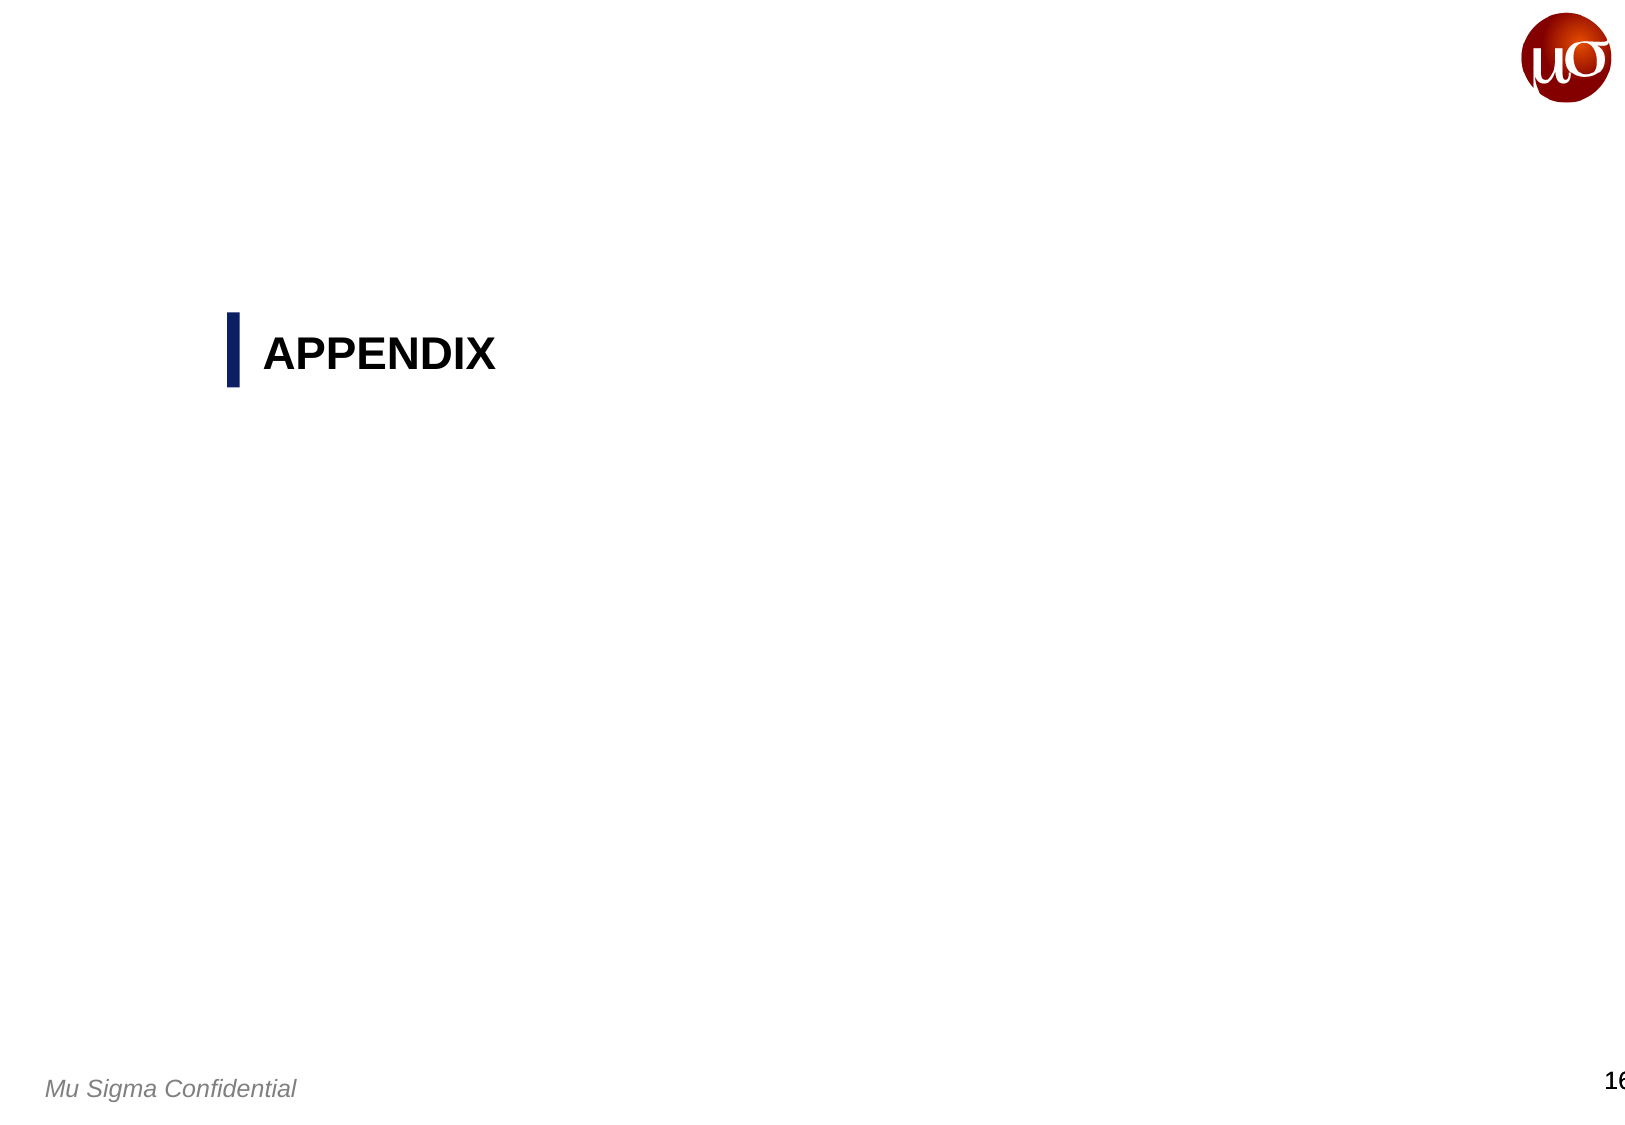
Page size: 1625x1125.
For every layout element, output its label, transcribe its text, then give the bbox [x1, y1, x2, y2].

title APPENDIX [262, 199, 1363, 388]
picture [1516, 12, 1615, 103]
